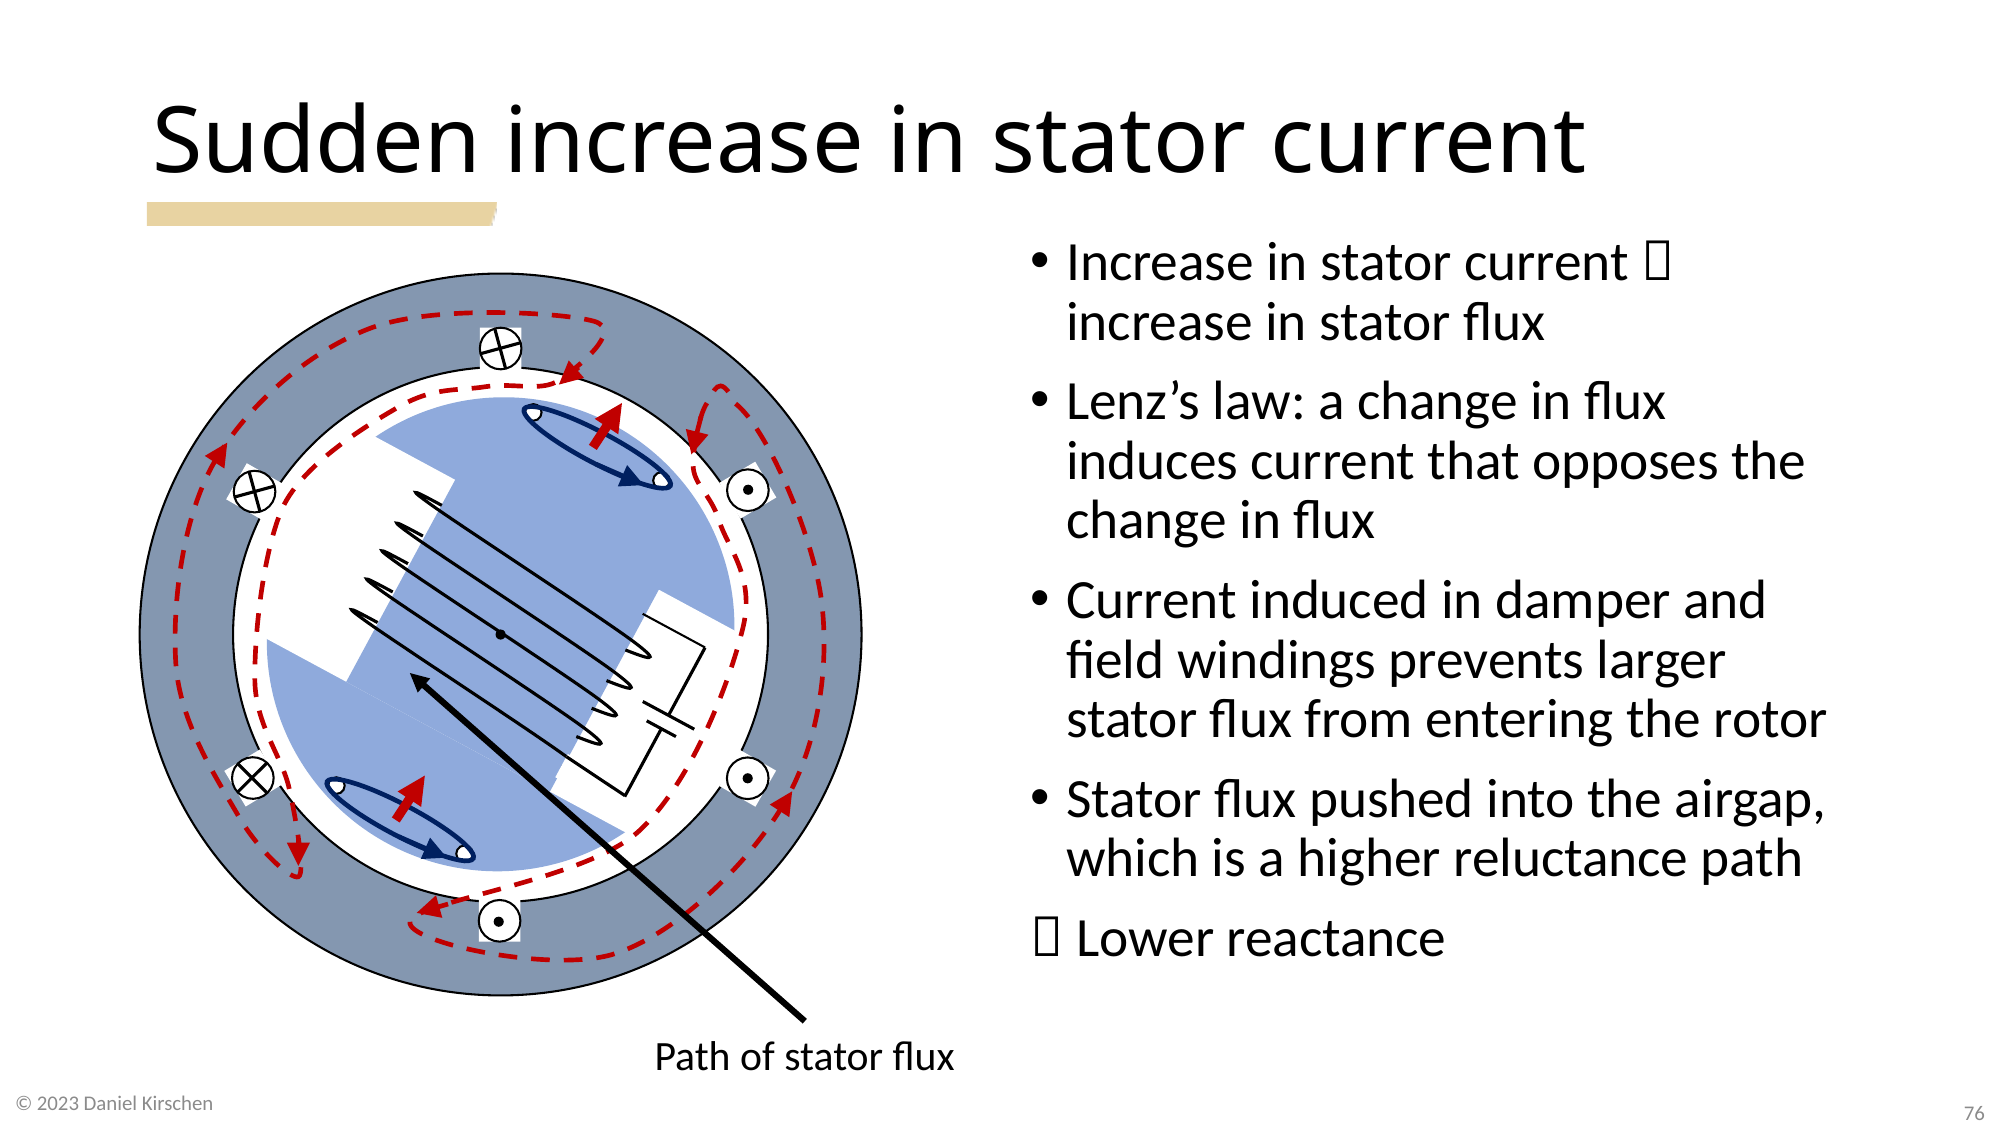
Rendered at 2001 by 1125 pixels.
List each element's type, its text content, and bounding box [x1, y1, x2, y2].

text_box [139, 273, 862, 996]
slide_number 76 [1550, 1088, 2000, 1125]
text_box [637, 830, 972, 1087]
slide_number © 2023 Daniel Kirschen [0, 1079, 484, 1125]
list Increase in stator current  increase in stator flux Lenz’s law: a change in flux induces current that opposes the change in flux Current induced in damper and field windings prevents larger stator flux from entering the rotor Stator flux pushed into the airgap, which is a higher reluctance path  Lower reactance [1015, 225, 1866, 1058]
title Sudden increase in stator current [137, 59, 1863, 226]
